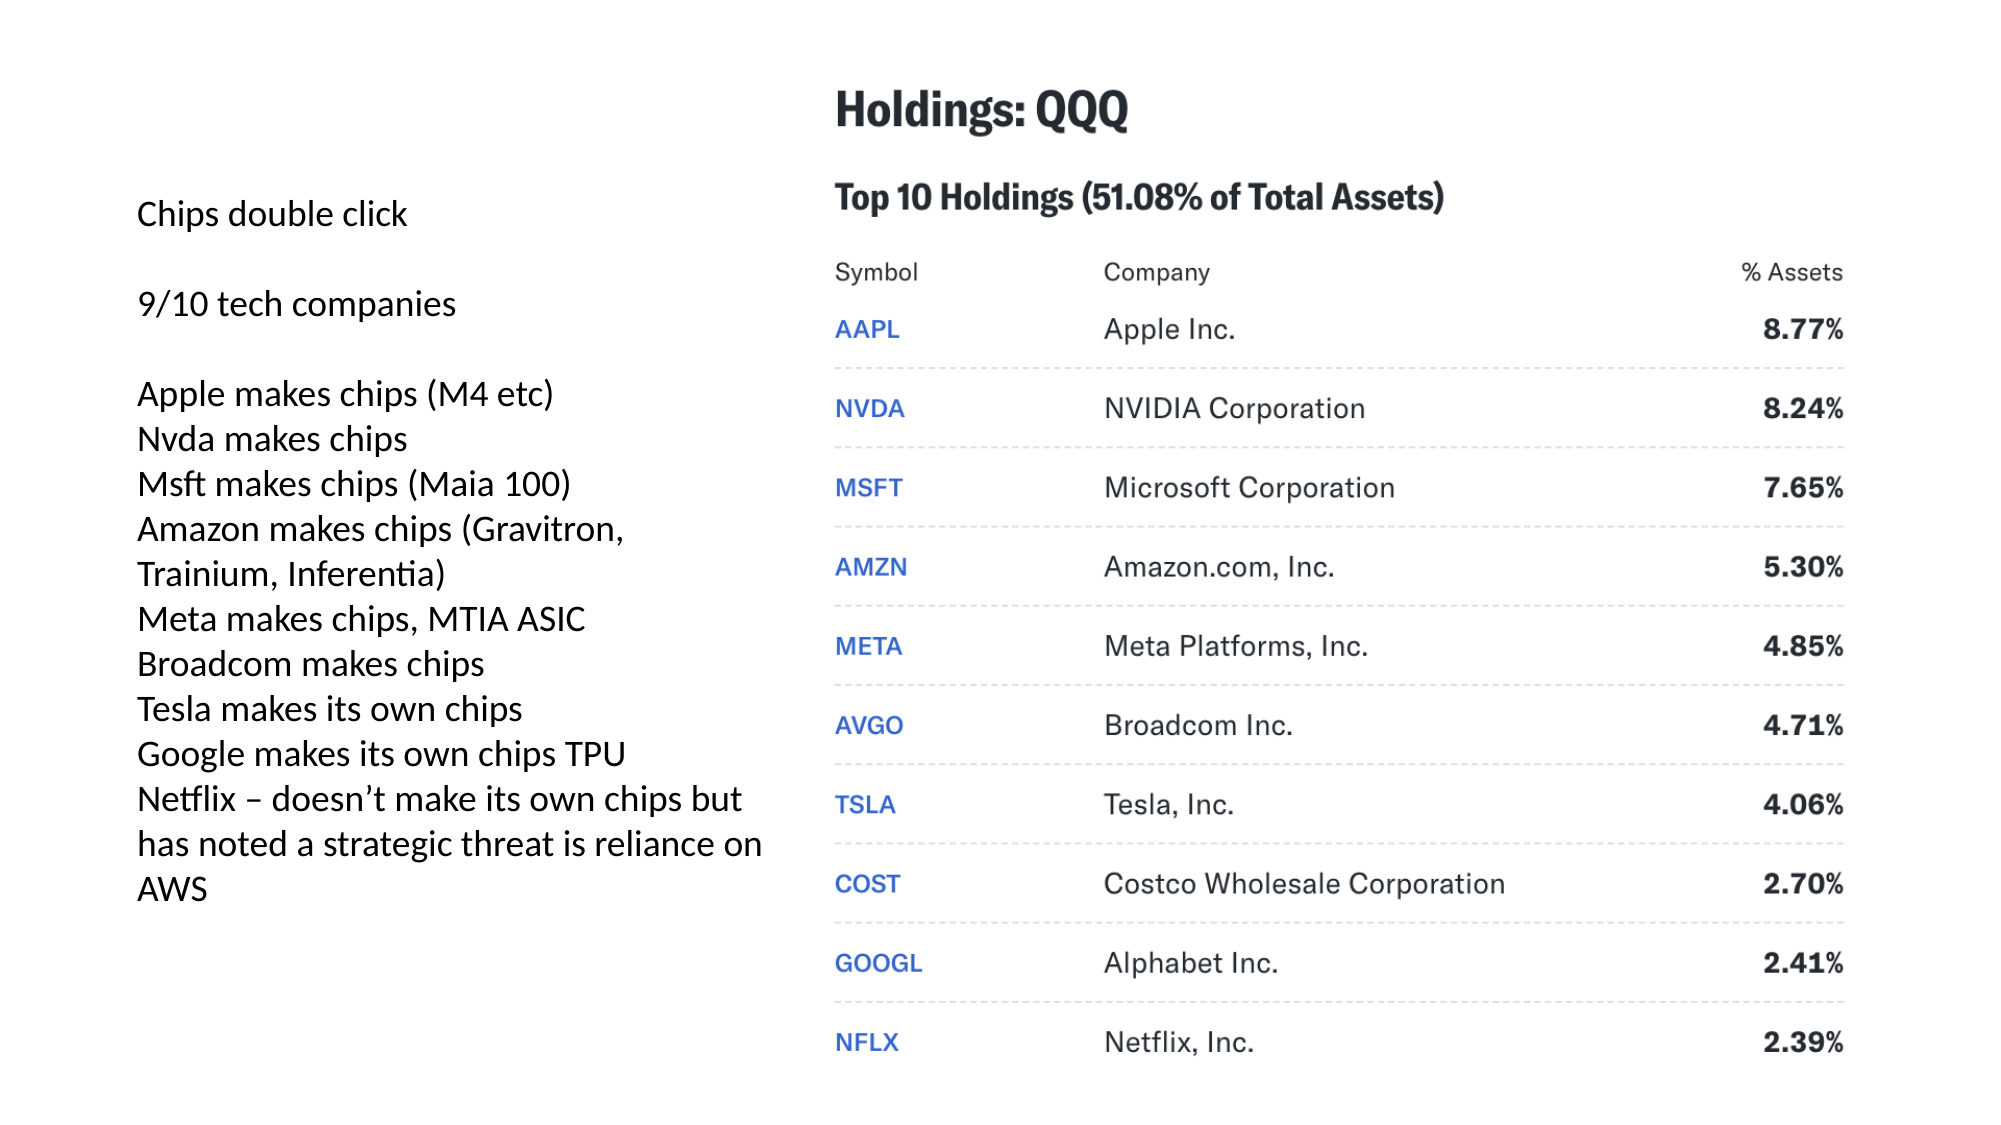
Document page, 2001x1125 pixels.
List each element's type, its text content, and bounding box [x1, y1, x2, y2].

text_box Chips double click 9/10 tech companies Apple makes chips (M4 etc) Nvda makes chips Msft makes chips (Maia 100) Amazon makes chips (Gravitron, Trainium, Inferentia) Meta makes chips, MTIA ASIC Broadcom makes chips Tesla makes its own chips Google makes its own chips TPU Netflix – doesn’t make its own chips but has noted a strategic threat is reliance on AWS [122, 182, 790, 962]
picture [815, 47, 1878, 1078]
